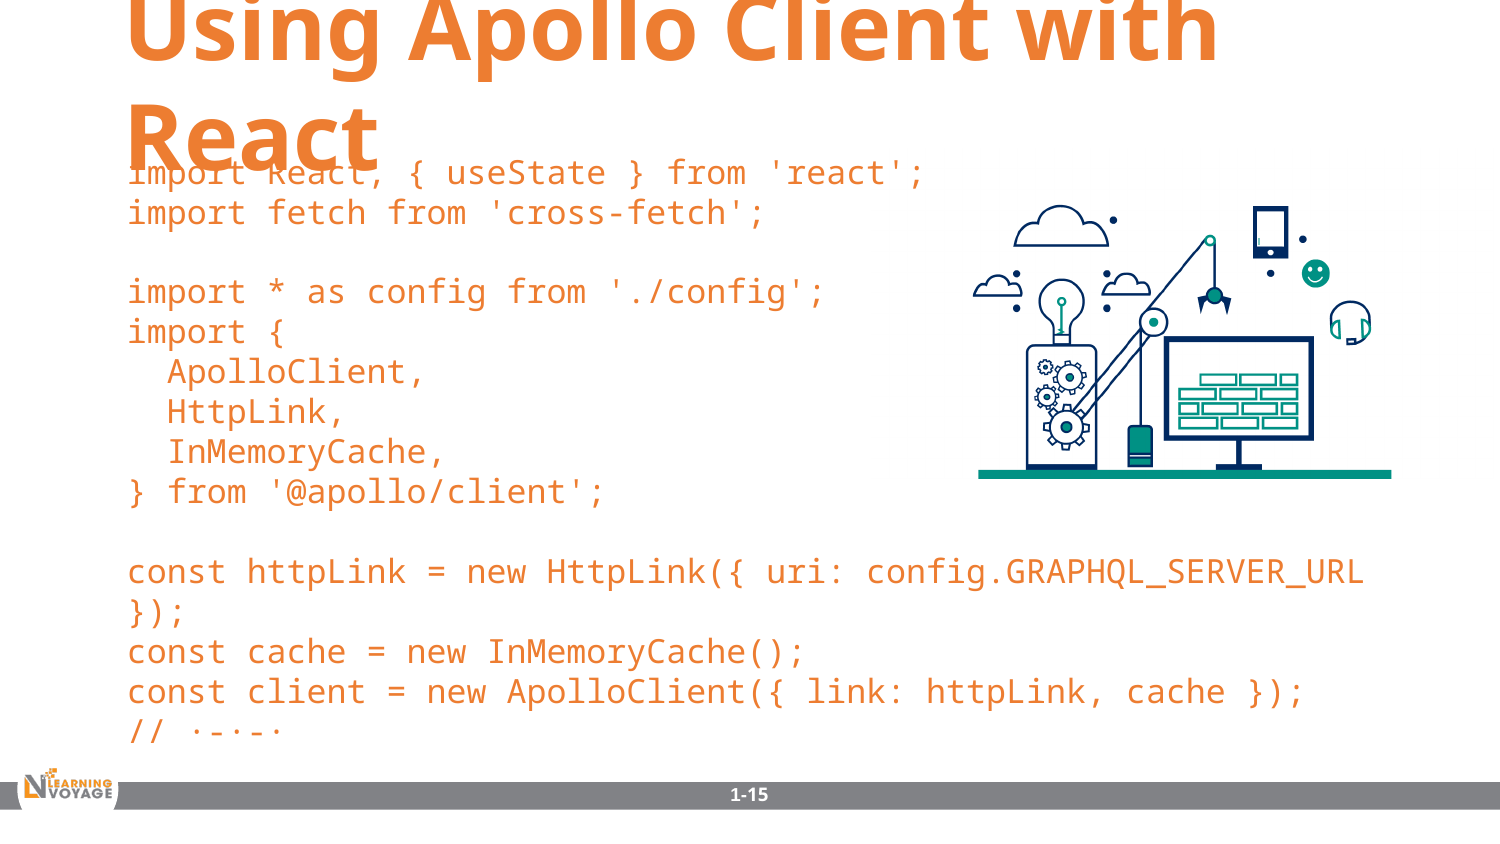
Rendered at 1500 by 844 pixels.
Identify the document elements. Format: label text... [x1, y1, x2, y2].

text_box Using Apollo Client with React [108, 20, 1459, 137]
picture [0, 706, 144, 844]
text_box import React, { useState } from 'react'; import fetch from 'cross-fetch'; import * as config from './config'; import { ApolloClient, HttpLink, InMemoryCache, } from '@apollo/client'; const httpLink = new HttpLink({ uri: config.GRAPHQL_SERVER_URL }); const cache = new InMemoryCache(); const client = new ApolloClient({ link: httpLink, cache }); // ·-·-· [126, 148, 1373, 750]
slide_number 1-15 [692, 770, 784, 821]
picture [871, 148, 1494, 479]
